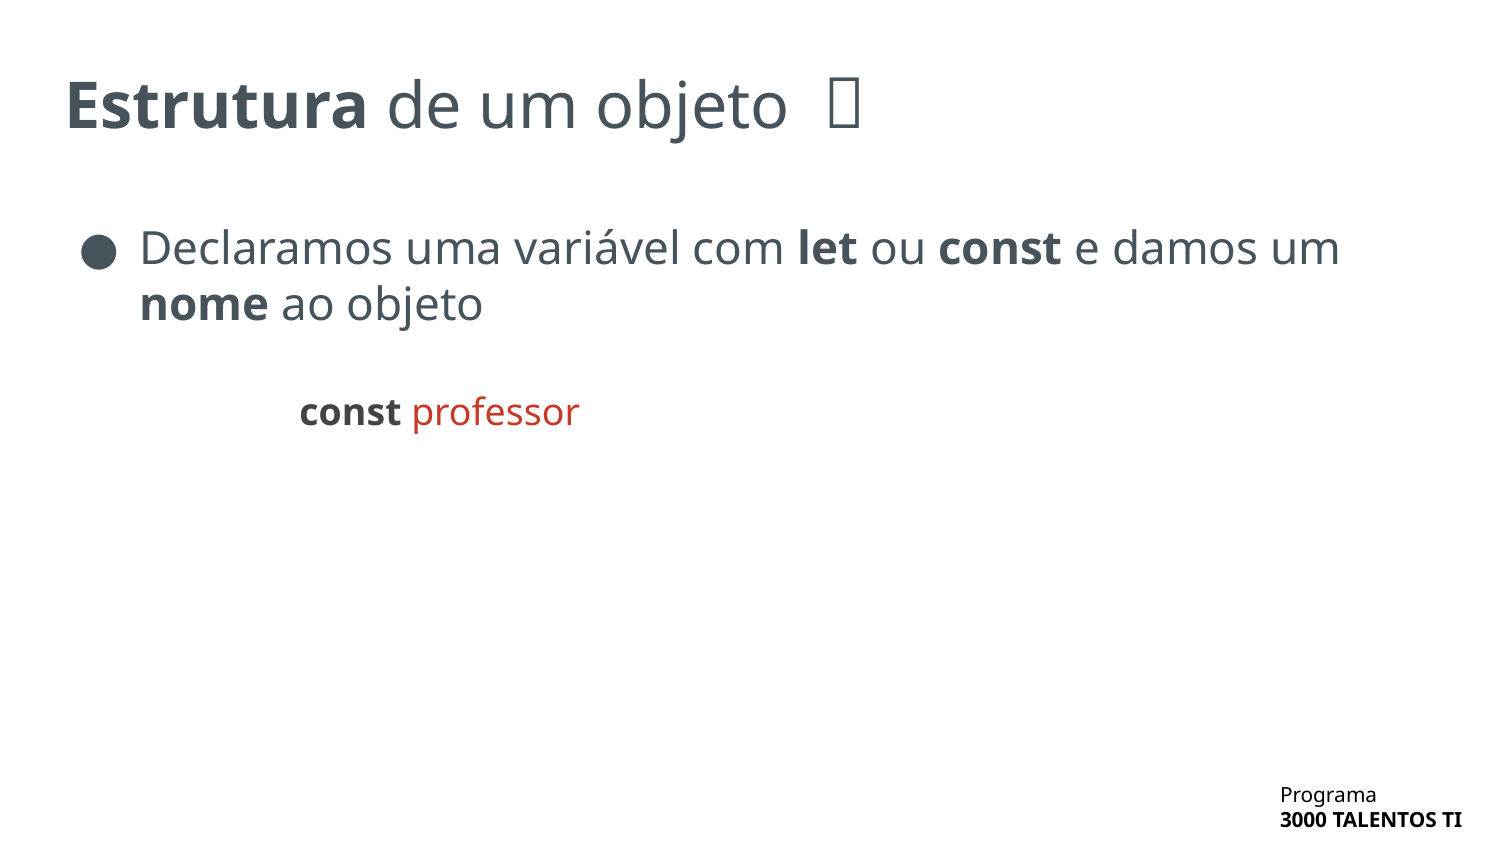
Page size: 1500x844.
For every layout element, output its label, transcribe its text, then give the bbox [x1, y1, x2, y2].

title Estrutura de um objeto 🧮 [49, 19, 1334, 180]
text_box const professor [284, 372, 1099, 630]
text_box Declaramos uma variável com let ou const e damos um nome ao objeto [49, 204, 1386, 345]
